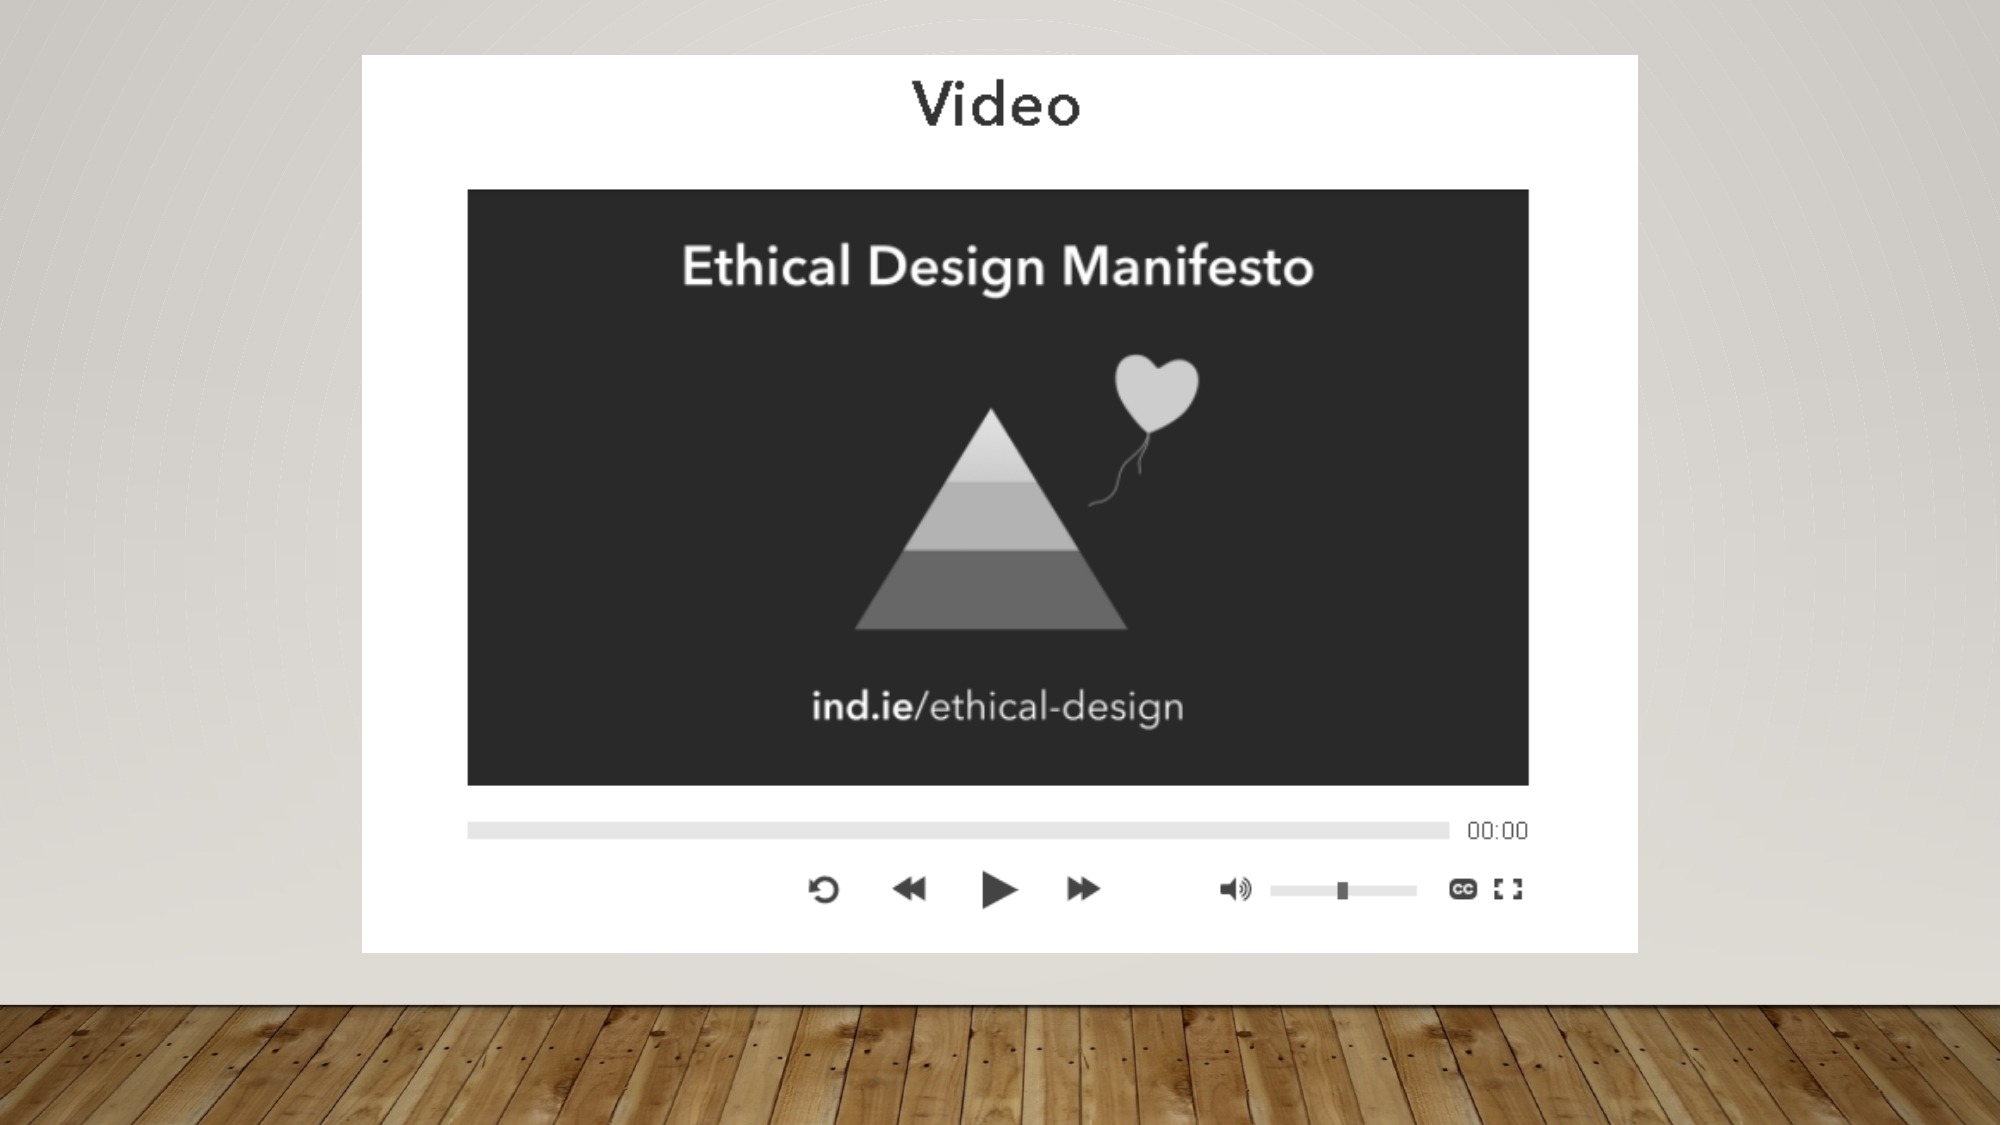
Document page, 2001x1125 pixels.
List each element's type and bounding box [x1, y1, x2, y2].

picture [0, 1005, 2000, 1125]
picture [361, 55, 1639, 954]
